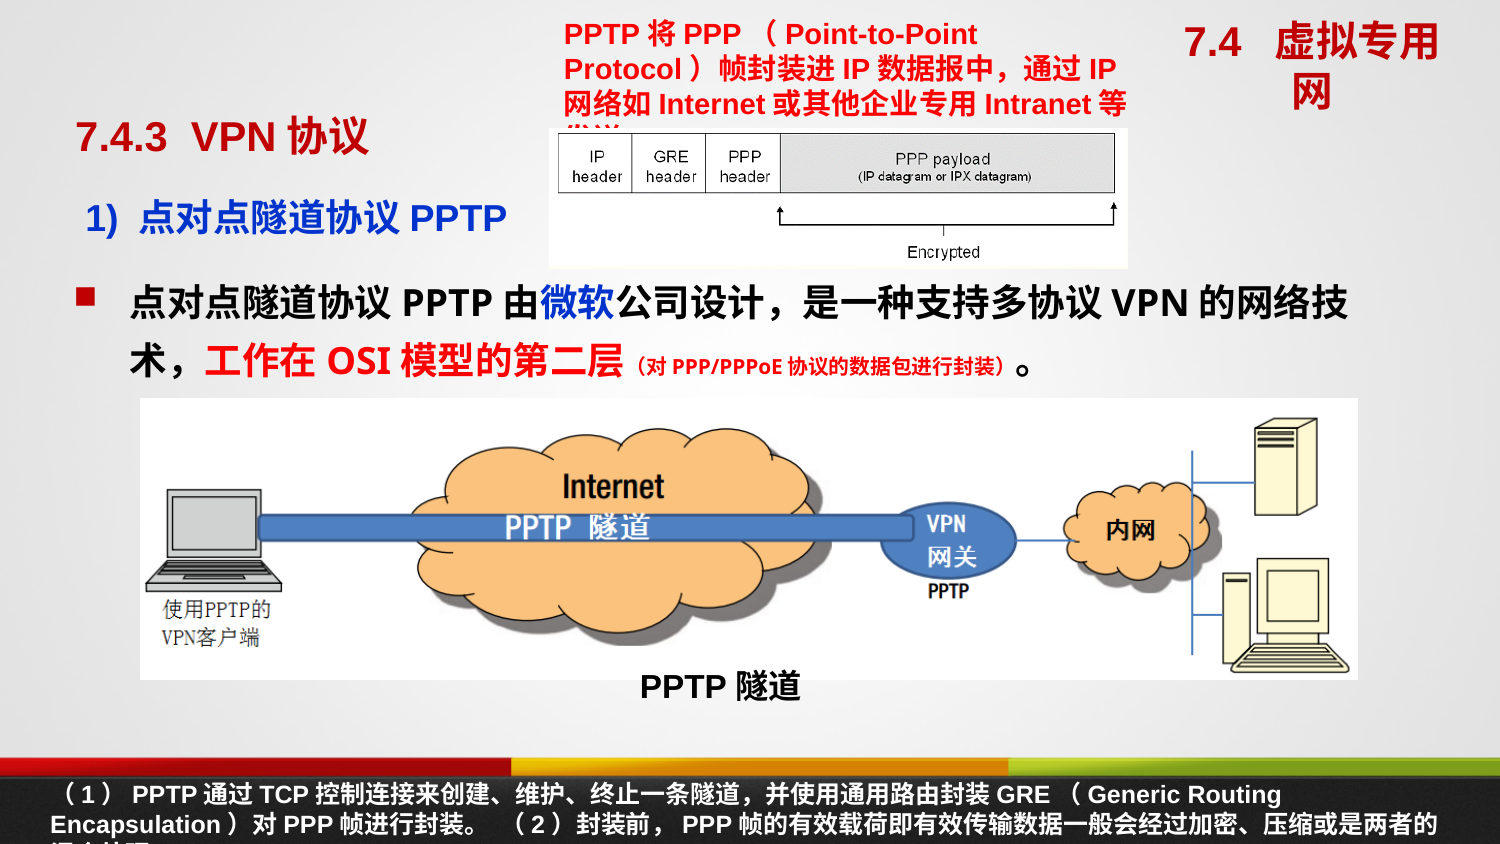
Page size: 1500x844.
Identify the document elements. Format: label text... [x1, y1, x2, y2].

text_box PPTP隧道 [550, 689, 891, 715]
text_box （1）PPTP通过TCP控制连接来创建、维护、终止一条隧道，并使用通用路由封装GRE（Generic Routing Encapsulation）对PPP帧进行封装。 （2）封装前，PPP帧的有效载荷即有效传输数据一般会经过加密、压缩或是两者的混合处理。 [35, 771, 1471, 844]
text_box PPTP将PPP（Point-to-Point Protocol）帧封装进IP数据报中，通过IP网络如Internet或其他企业专用Intranet等发送。 [549, 8, 1152, 163]
title 1) 点对点隧道协议PPTP [70, 187, 526, 247]
list 点对点隧道协议PPTP由微软公司设计，是一种支持多协议VPN的网络技术，工作在OSI模型的第二层（对PPP/PPPoE协议的数据包进行封装）。 [58, 257, 1409, 387]
picture [0, 0, 1500, 844]
text_box 7.4.3 VPN协议 [35, 105, 411, 164]
text_box 7.4 虚拟专用网 [1152, 35, 1477, 94]
